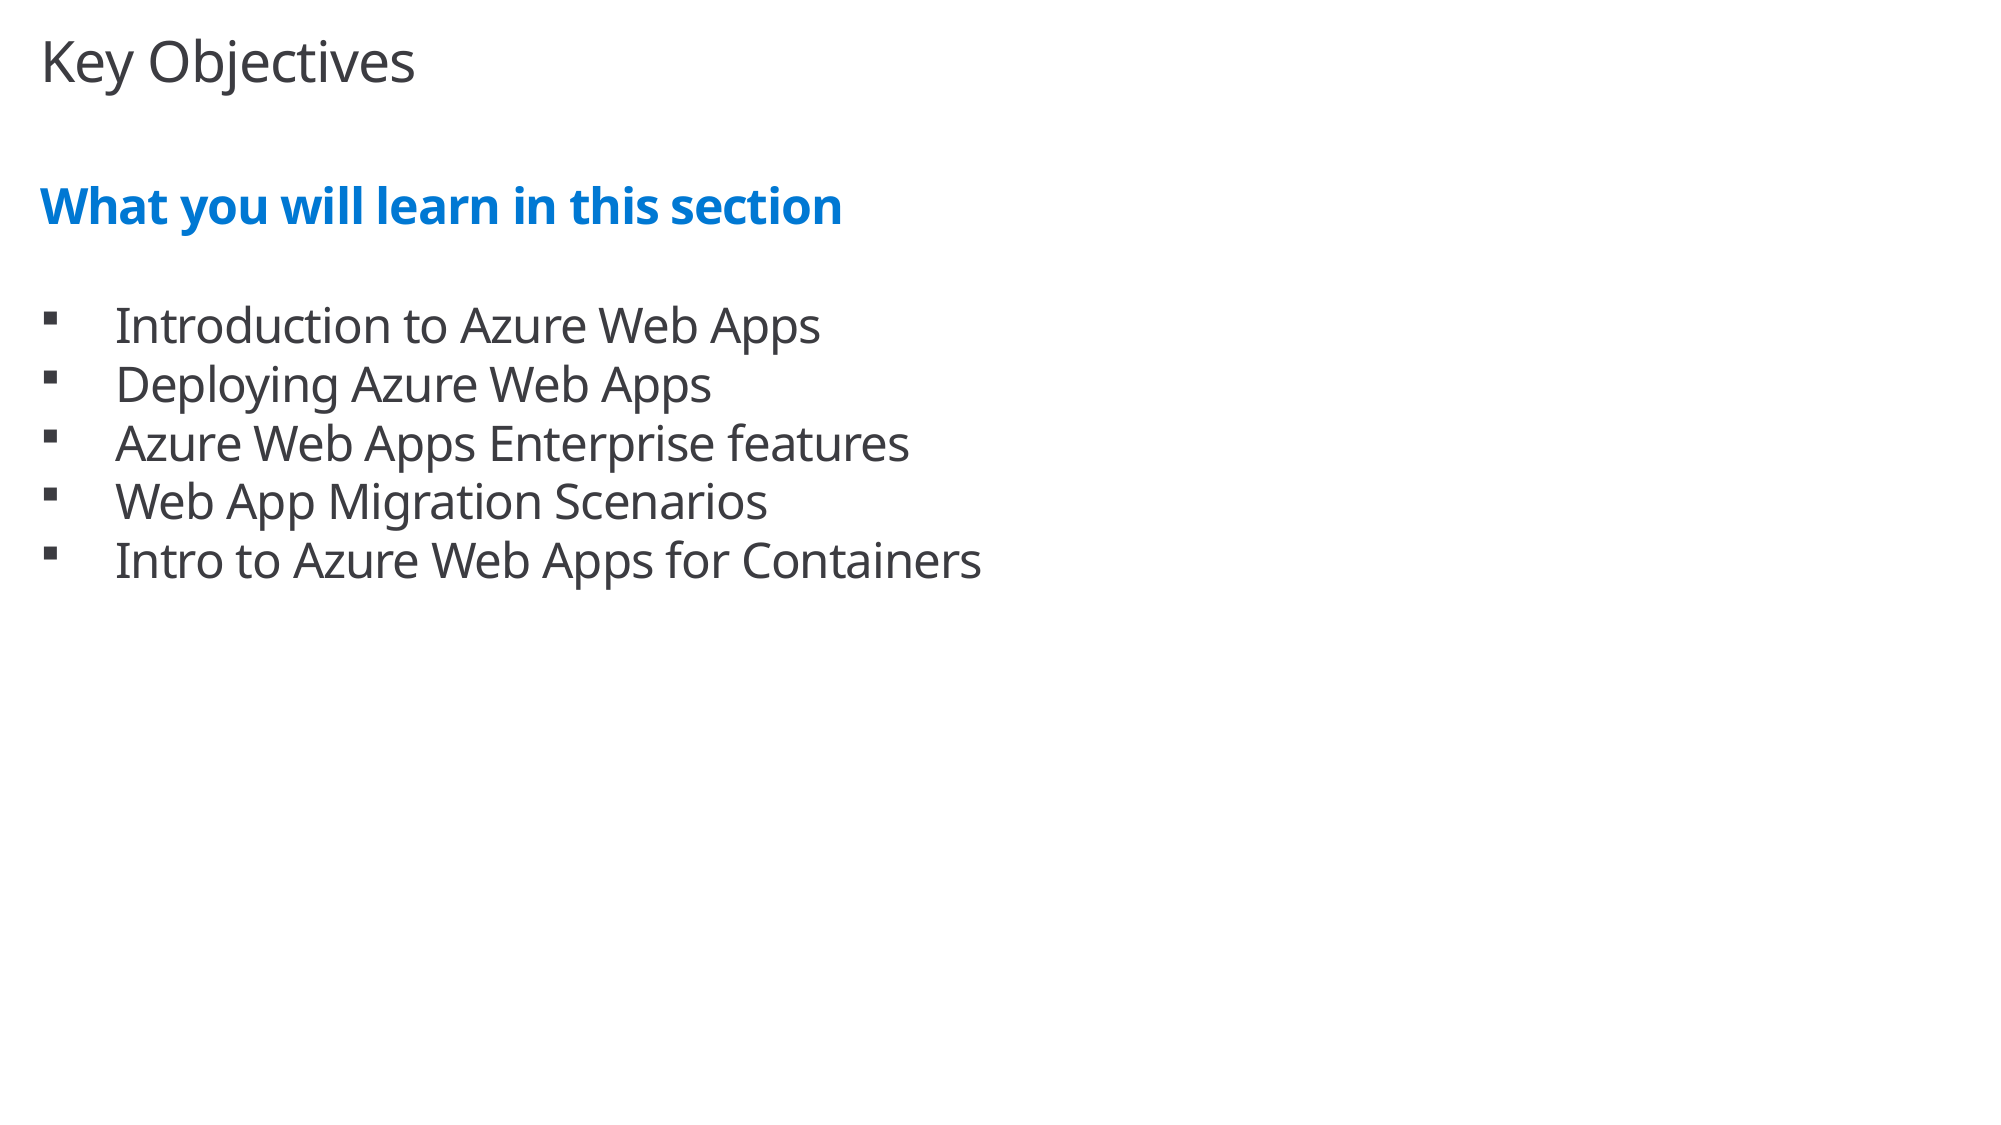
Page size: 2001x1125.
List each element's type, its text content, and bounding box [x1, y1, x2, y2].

title Key Objectives [40, 33, 1891, 150]
list Introduction to Azure Web Apps Deploying Azure Web Apps Azure Web Apps Enterprise features Web App Migration Scenarios Intro to Azure Web Apps for Containers [40, 294, 1891, 1102]
subtitle What you will learn in this section [40, 159, 1891, 251]
